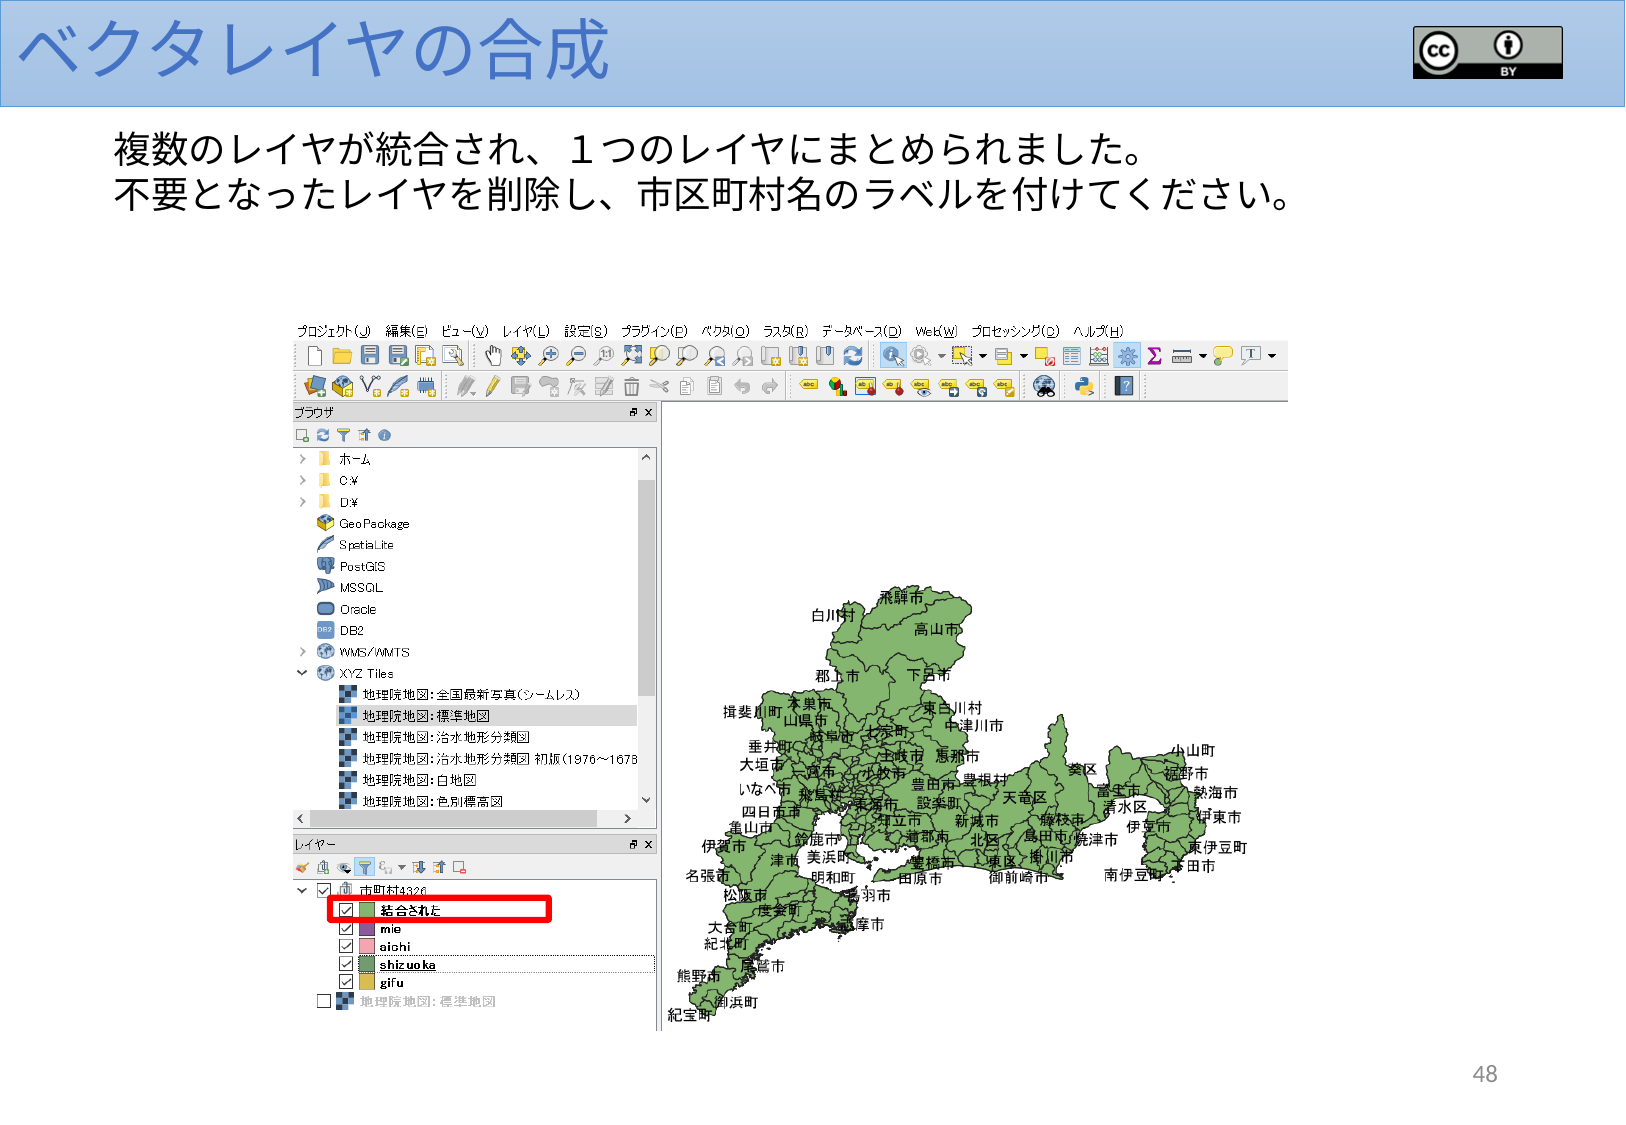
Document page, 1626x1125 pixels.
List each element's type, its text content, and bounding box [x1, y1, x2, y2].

picture [1413, 26, 1563, 80]
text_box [293, 316, 1288, 1031]
slide_number 48 [1147, 1042, 1514, 1103]
title ベクタレイヤの合成 [0, 0, 1625, 107]
text_box 複数のレイヤが統合され、１つのレイヤにまとめられました。 不要となったレイヤを削除し、市区町村名のラベルを付けてください。 [98, 118, 1608, 224]
